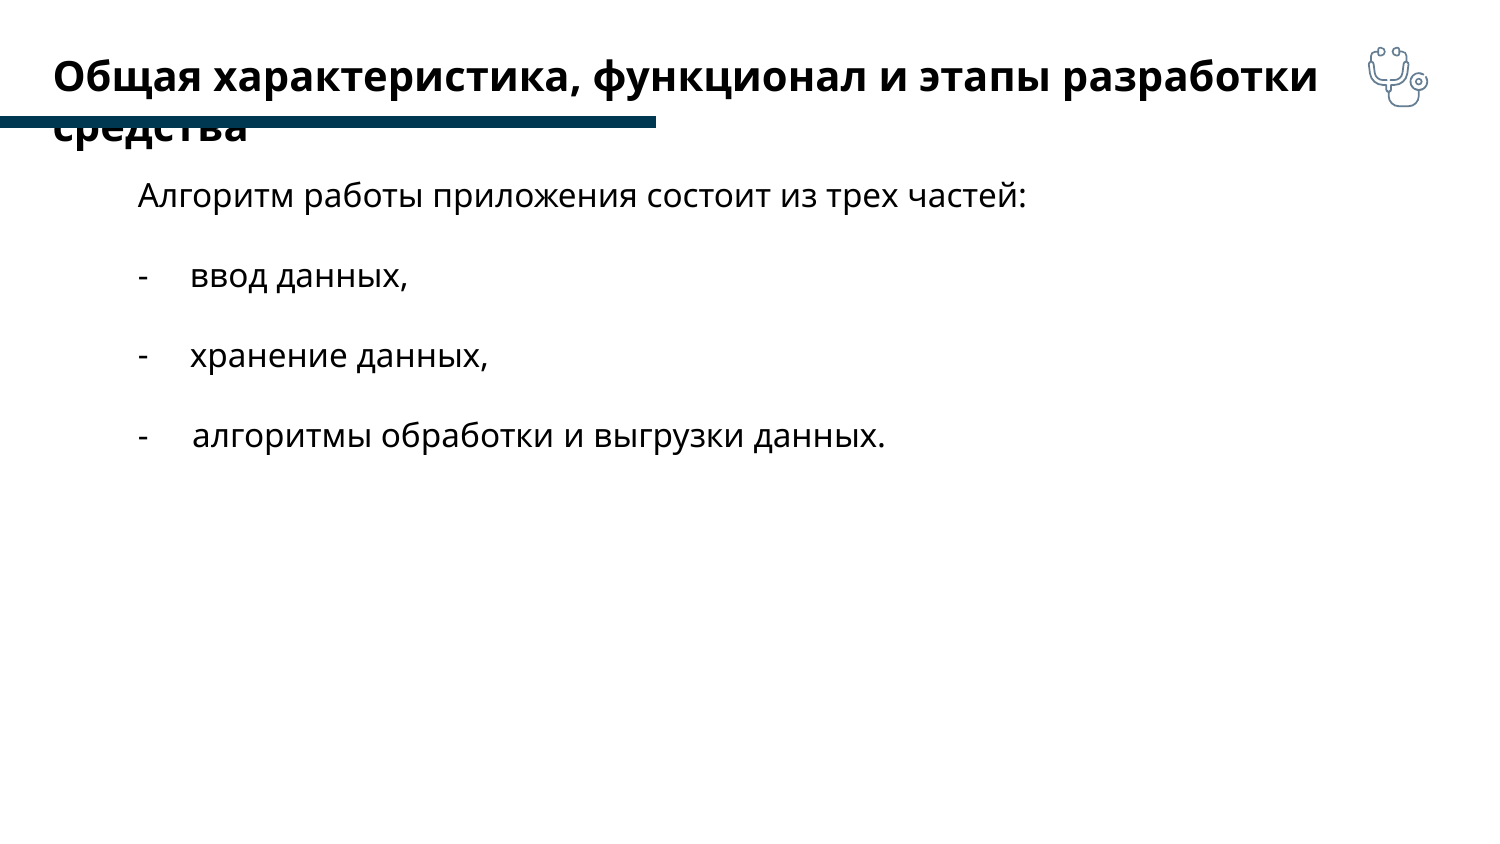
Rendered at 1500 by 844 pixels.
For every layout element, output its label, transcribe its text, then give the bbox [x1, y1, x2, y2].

subtitle Алгоритм работы приложения состоит из трех частей: ввод данных, хранение данных, - алгоритмы обработки и выгрузки данных. [99, 159, 1413, 785]
title Общая характеристика, функционал и этапы разработки средства [37, 34, 1450, 110]
